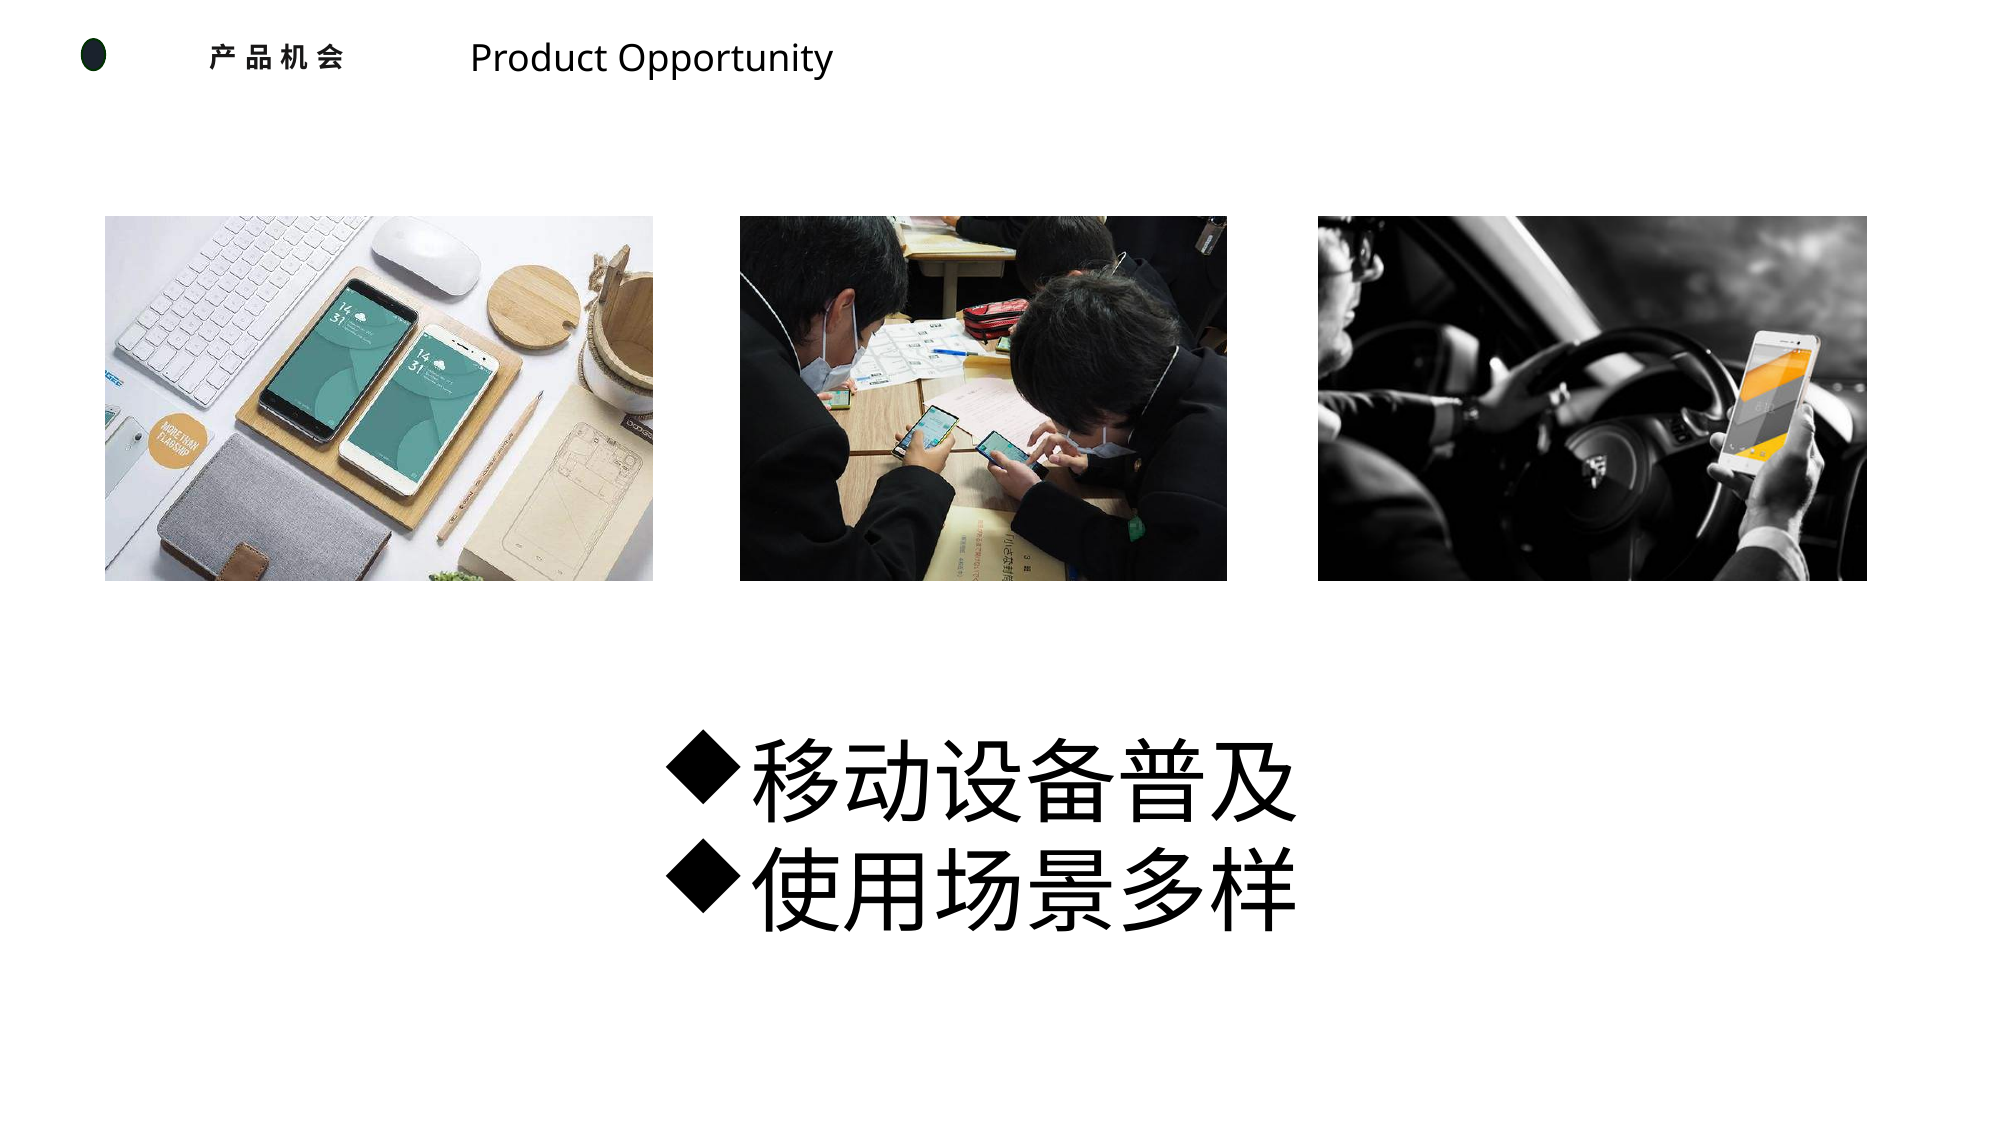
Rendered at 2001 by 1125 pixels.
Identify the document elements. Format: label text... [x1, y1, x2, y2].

text_box 产品机会 [169, 32, 384, 81]
picture [1318, 216, 1867, 581]
text_box Product Opportunity [454, 26, 980, 87]
picture [740, 216, 1228, 581]
text_box 移动设备普及 使用场景多样 [121, 715, 1838, 996]
text_box [80, 38, 107, 72]
picture [105, 216, 653, 581]
